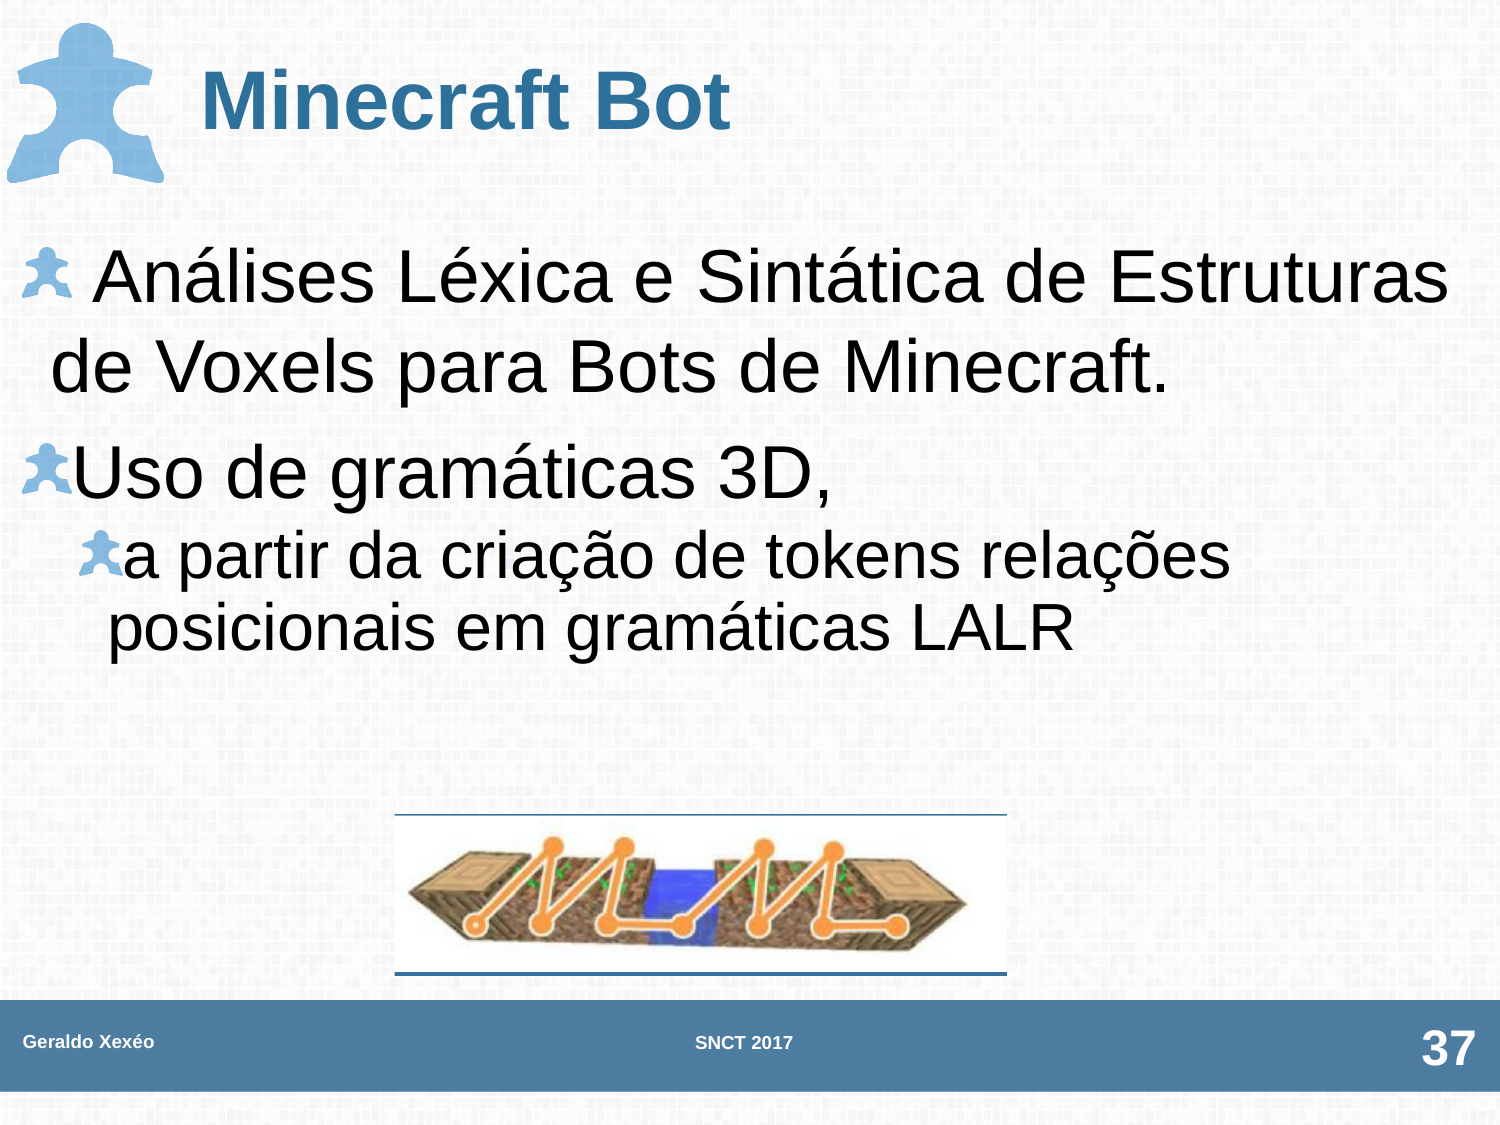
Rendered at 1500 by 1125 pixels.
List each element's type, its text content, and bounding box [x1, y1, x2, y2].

title Minecraft Bot [185, 11, 1481, 195]
picture [0, 0, 1500, 1125]
list Análises Léxica e Sintática de Estruturas de Voxels para Bots de Minecraft. Uso de gramáticas 3D, a partir da criação de tokens relações posicionais em gramáticas LALR [7, 220, 1481, 976]
slide_number Geraldo Xexéo [7, 1017, 203, 1066]
footer SNCT 2017 [526, 1018, 962, 1066]
slide_number 37 [1297, 1021, 1492, 1069]
